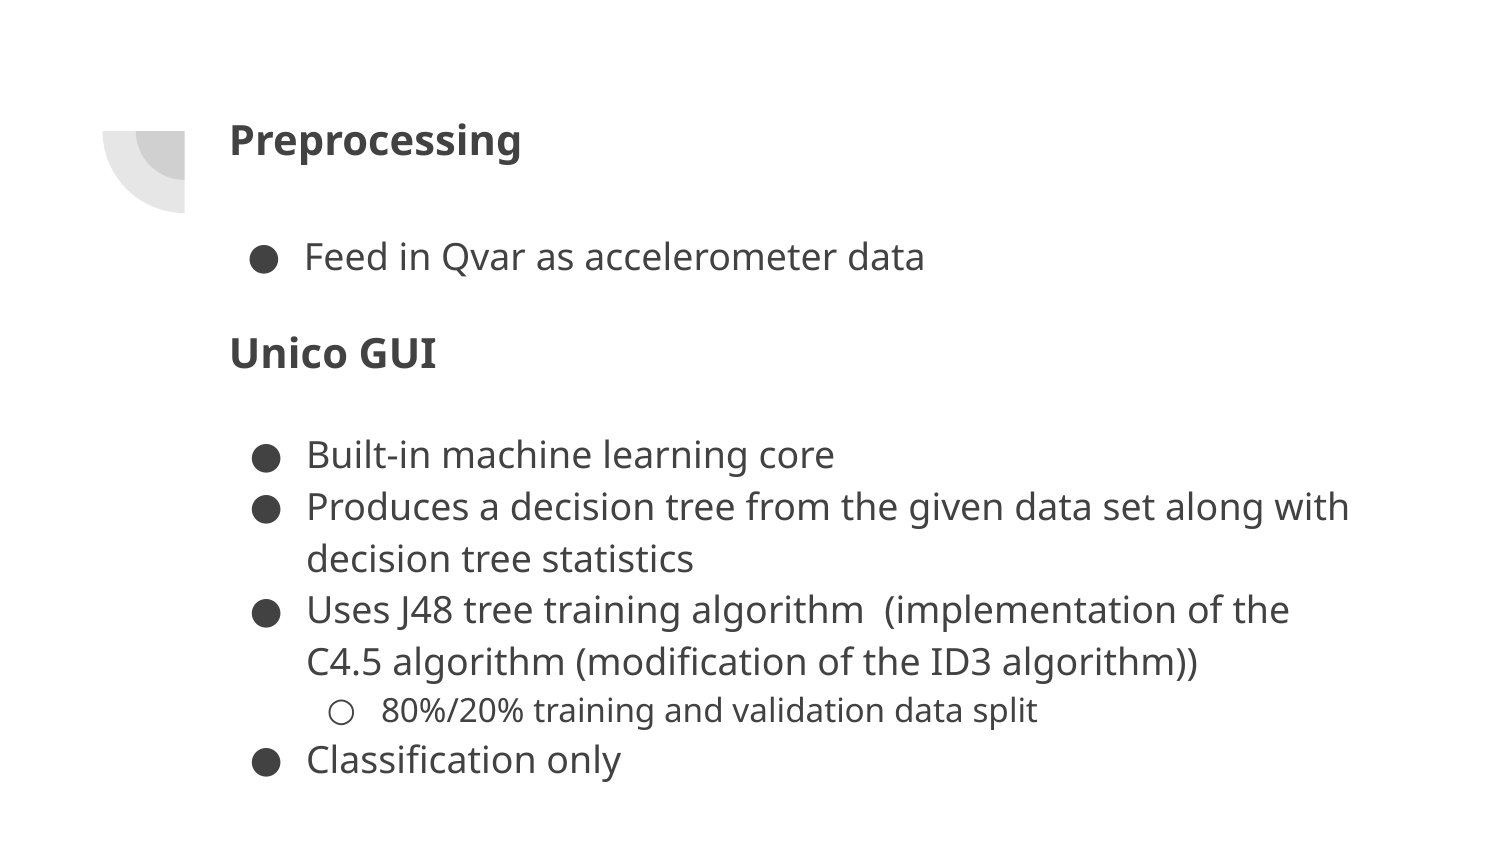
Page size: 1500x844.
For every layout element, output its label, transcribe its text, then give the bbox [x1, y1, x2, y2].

text_box Unico GUI [213, 311, 706, 392]
list Feed in Qvar as accelerometer data [213, 210, 1368, 296]
title Preprocessing [213, 98, 1368, 210]
list Built-in machine learning core Produces a decision tree from the given data set along with decision tree statistics Uses J48 tree training algorithm (implementation of the C4.5 algorithm (modification of the ID3 algorithm)) 80%/20% training and validation data split Classification only [216, 409, 1370, 808]
